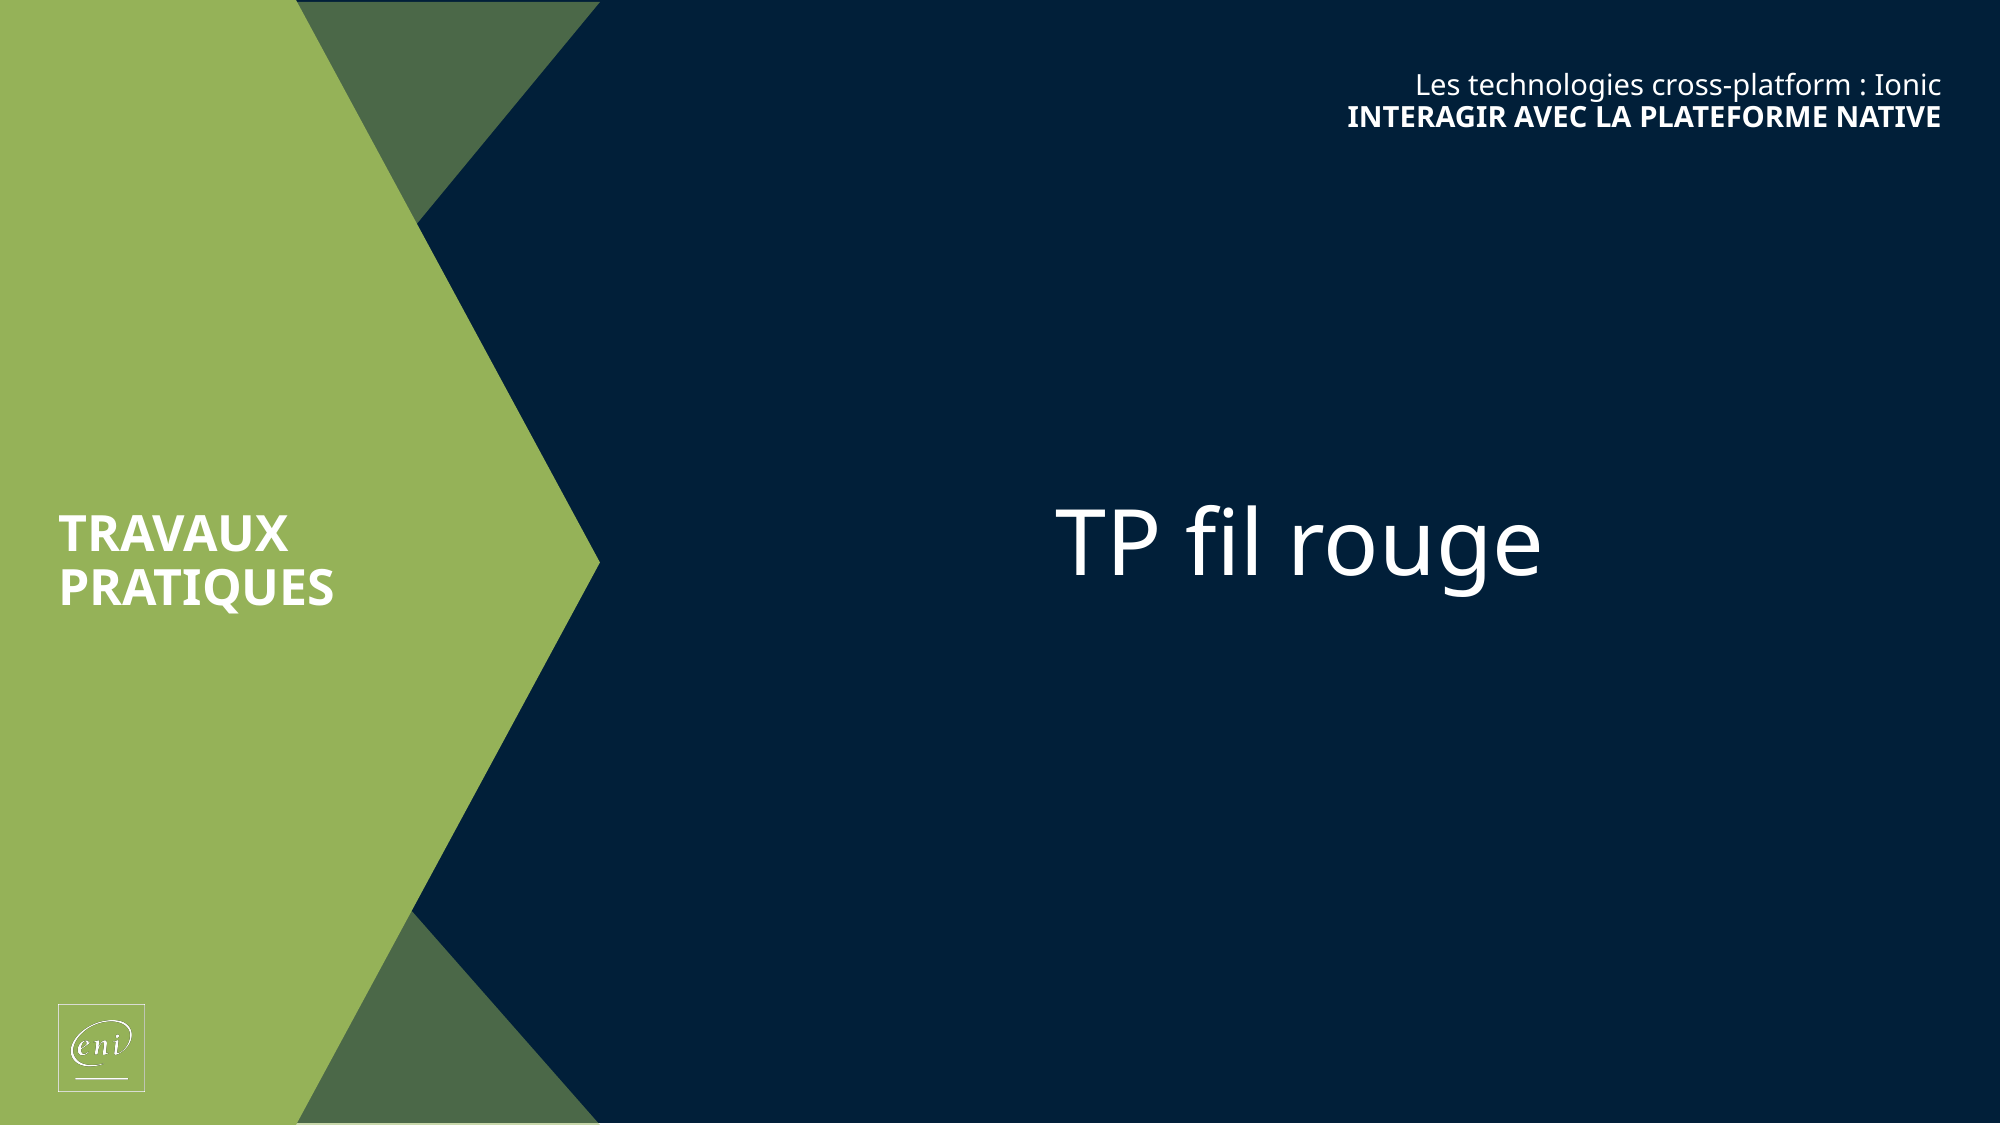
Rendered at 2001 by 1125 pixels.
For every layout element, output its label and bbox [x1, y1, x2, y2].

picture [58, 1004, 145, 1092]
text_box [0, 0, 600, 1125]
picture [600, 0, 2000, 1124]
